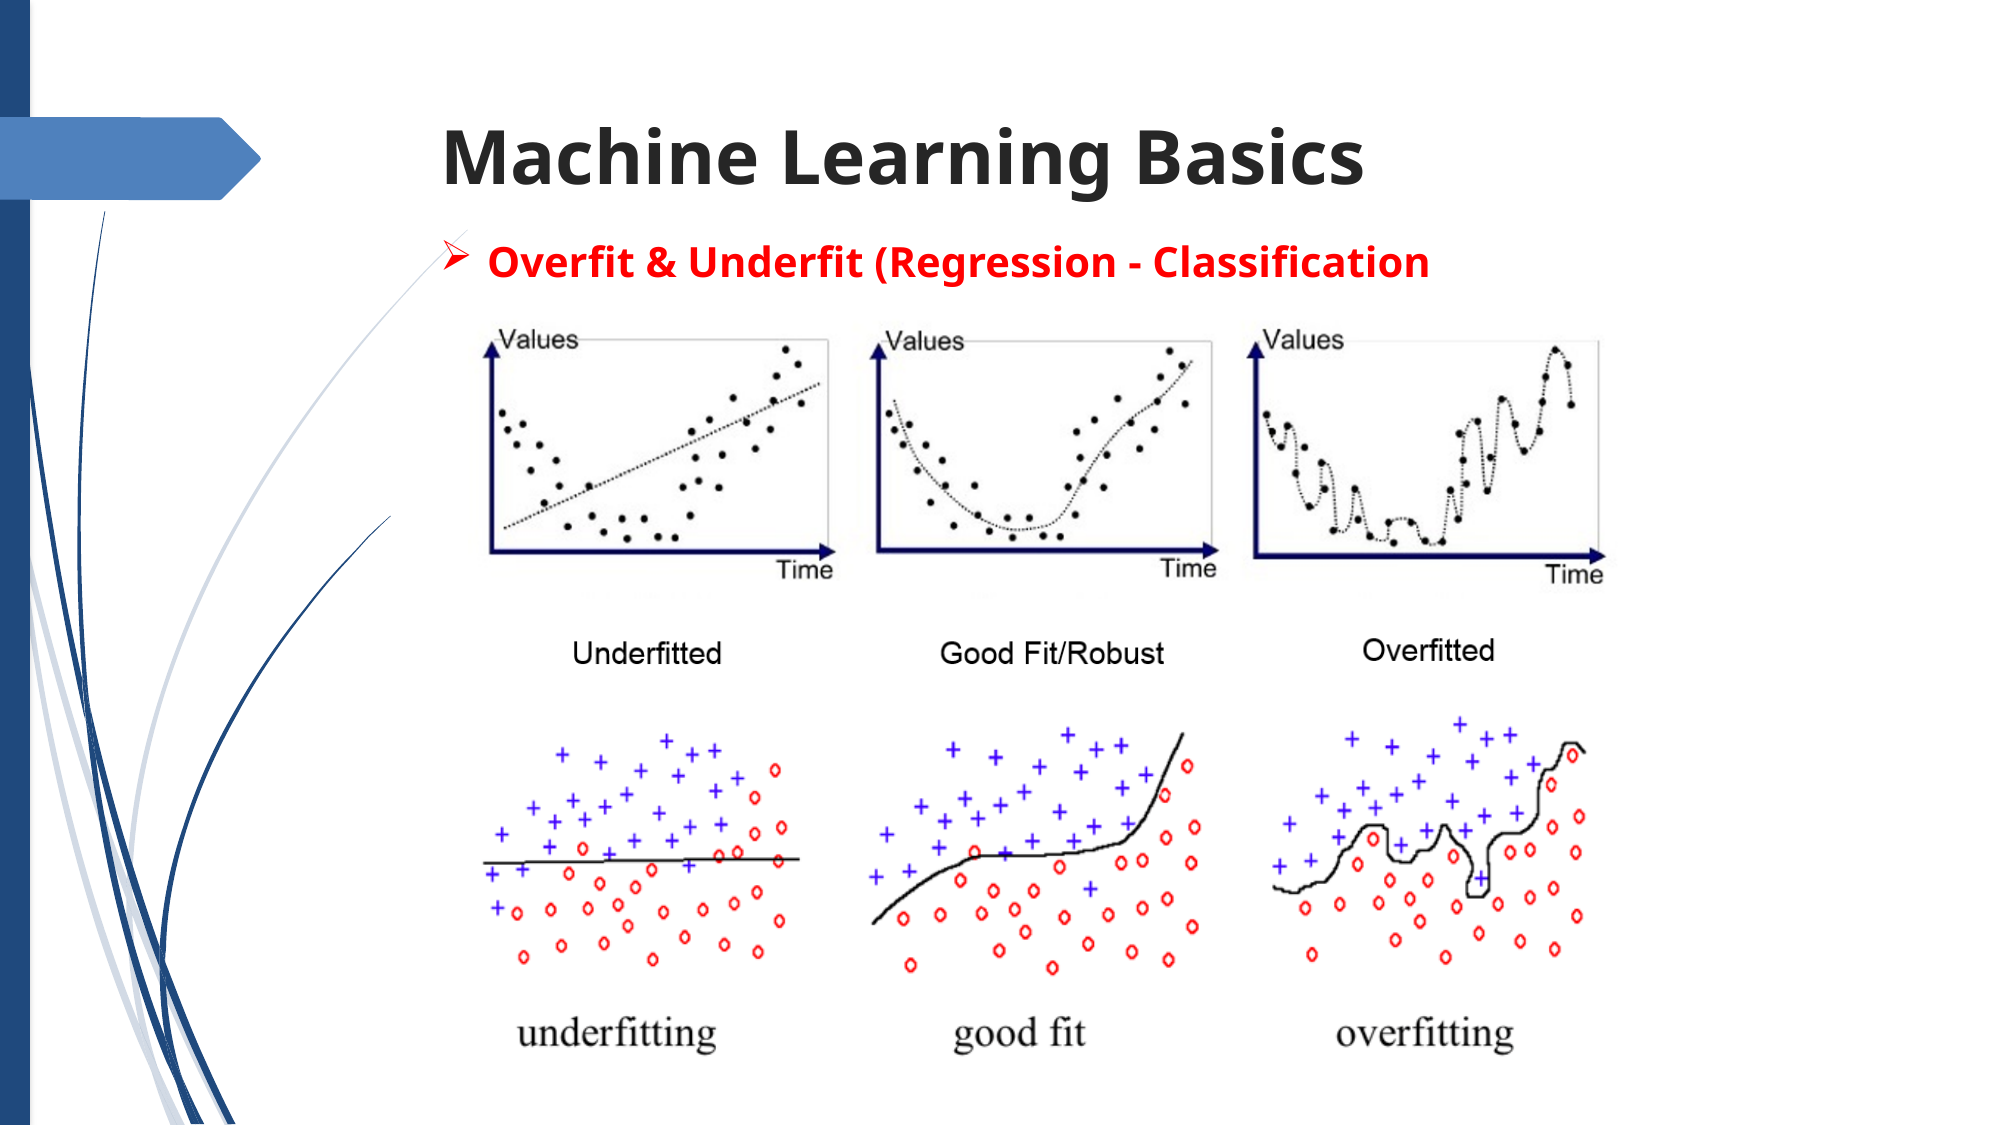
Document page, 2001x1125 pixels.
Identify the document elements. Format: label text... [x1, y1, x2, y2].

text_box Machine Learning Basics [425, 102, 1888, 313]
picture [448, 293, 1626, 1072]
text_box Overfit & Underfit (Regression - Classification Generalization [425, 228, 1669, 343]
